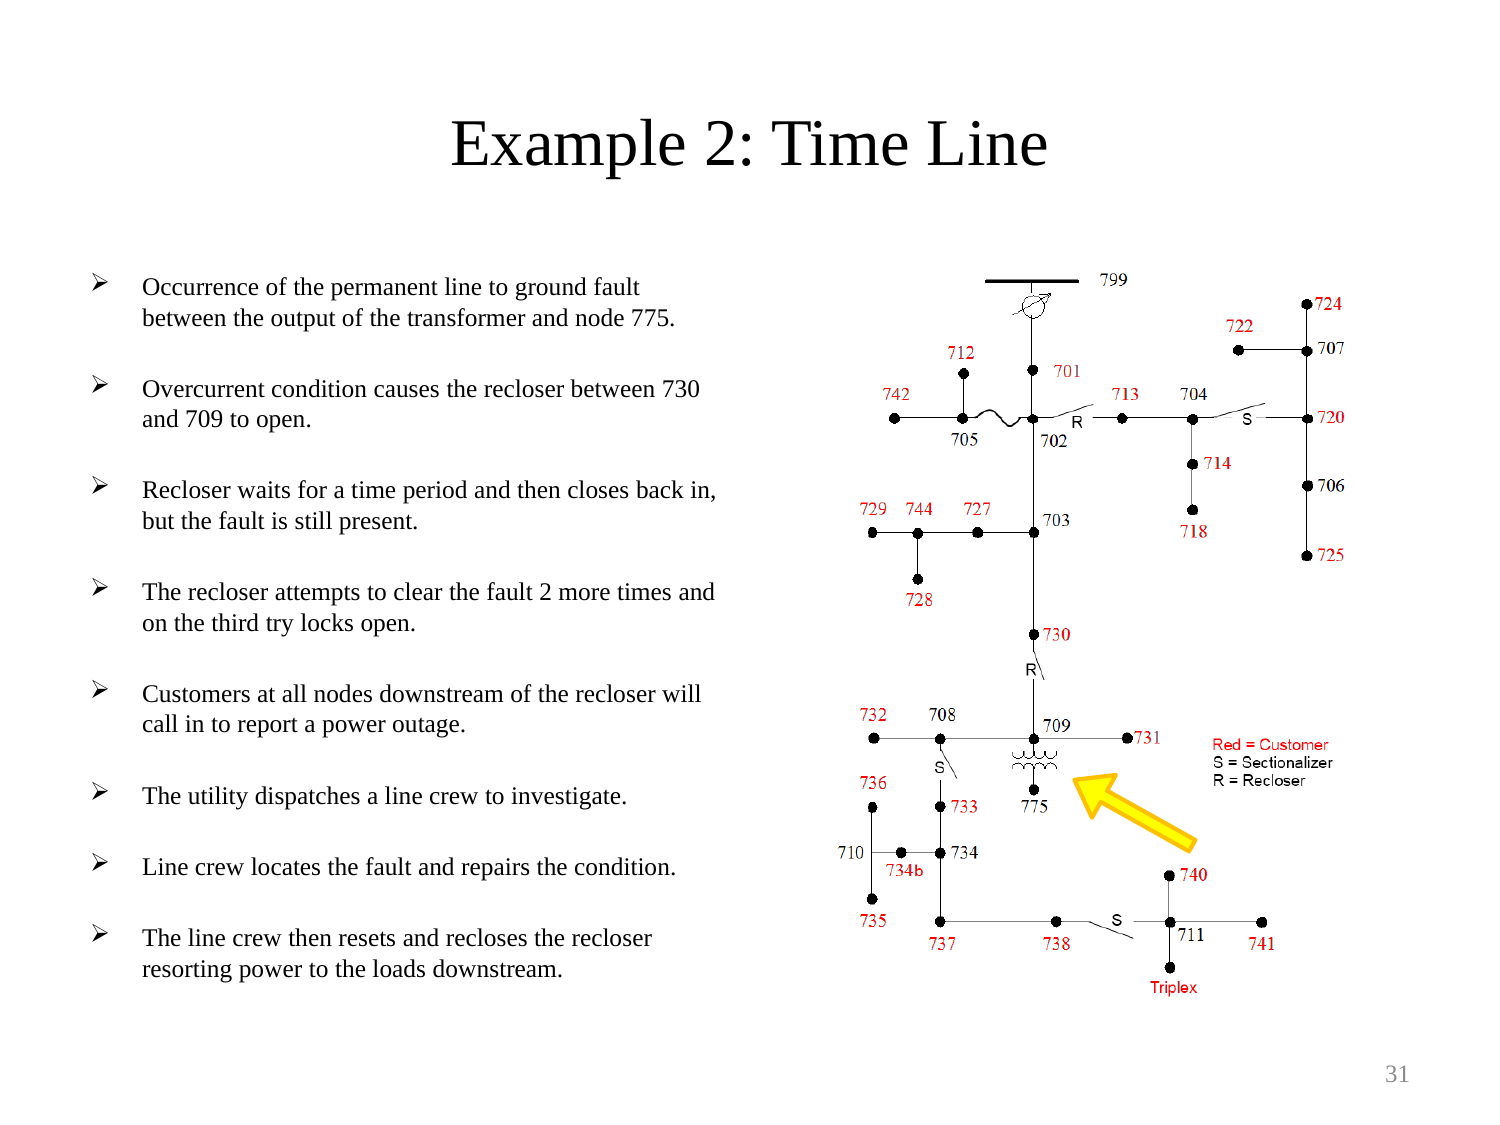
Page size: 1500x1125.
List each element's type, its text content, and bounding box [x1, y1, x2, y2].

list Occurrence of the permanent line to ground fault between the output of the transformer and node 775. Overcurrent condition causes the recloser between 730 and 709 to open. Recloser waits for a time period and then closes back in, but the fault is still present. The recloser attempts to clear the fault 2 more times and on the third try locks open. Customers at all nodes downstream of the recloser will call in to report a power outage. The utility dispatches a line crew to investigate. Line crew locates the fault and repairs the condition. The line crew then resets and recloses the recloser resorting power to the loads downstream. [75, 262, 738, 1005]
title Example 2: Time Line [75, 45, 1425, 233]
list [828, 262, 1360, 1006]
slide_number 31 [1074, 1042, 1425, 1103]
